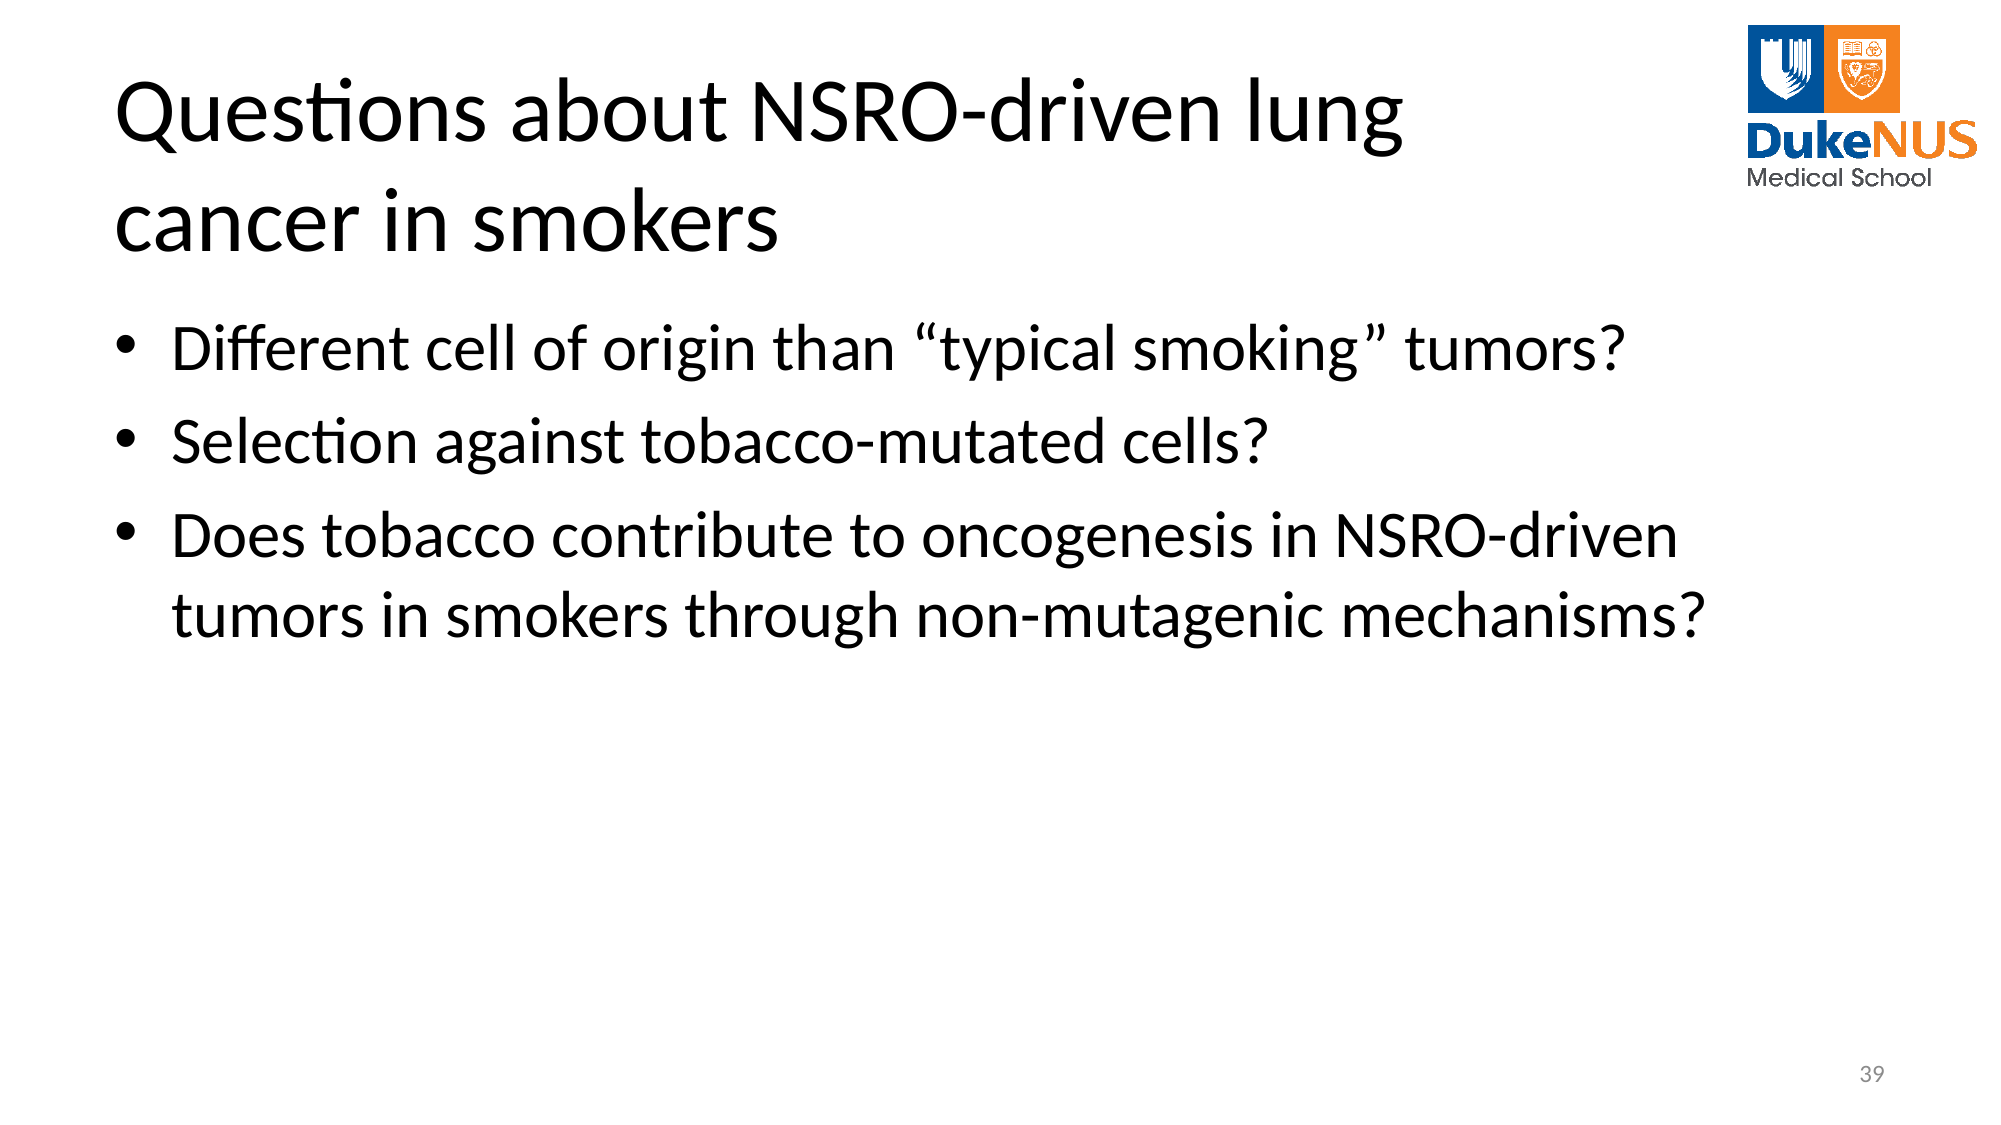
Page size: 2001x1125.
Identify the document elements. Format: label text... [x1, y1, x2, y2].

list Different cell of origin than “typical smoking” tumors? Selection against tobacco-mutated cells? Does tobacco contribute to oncogenesis in NSRO-driven tumors in smokers through non-mutagenic mechanisms? [99, 296, 1900, 1039]
picture [1737, 12, 1978, 189]
title Questions about NSRO-driven lung cancer in smokers [99, 45, 1600, 275]
slide_number 39 [1433, 1042, 1900, 1103]
